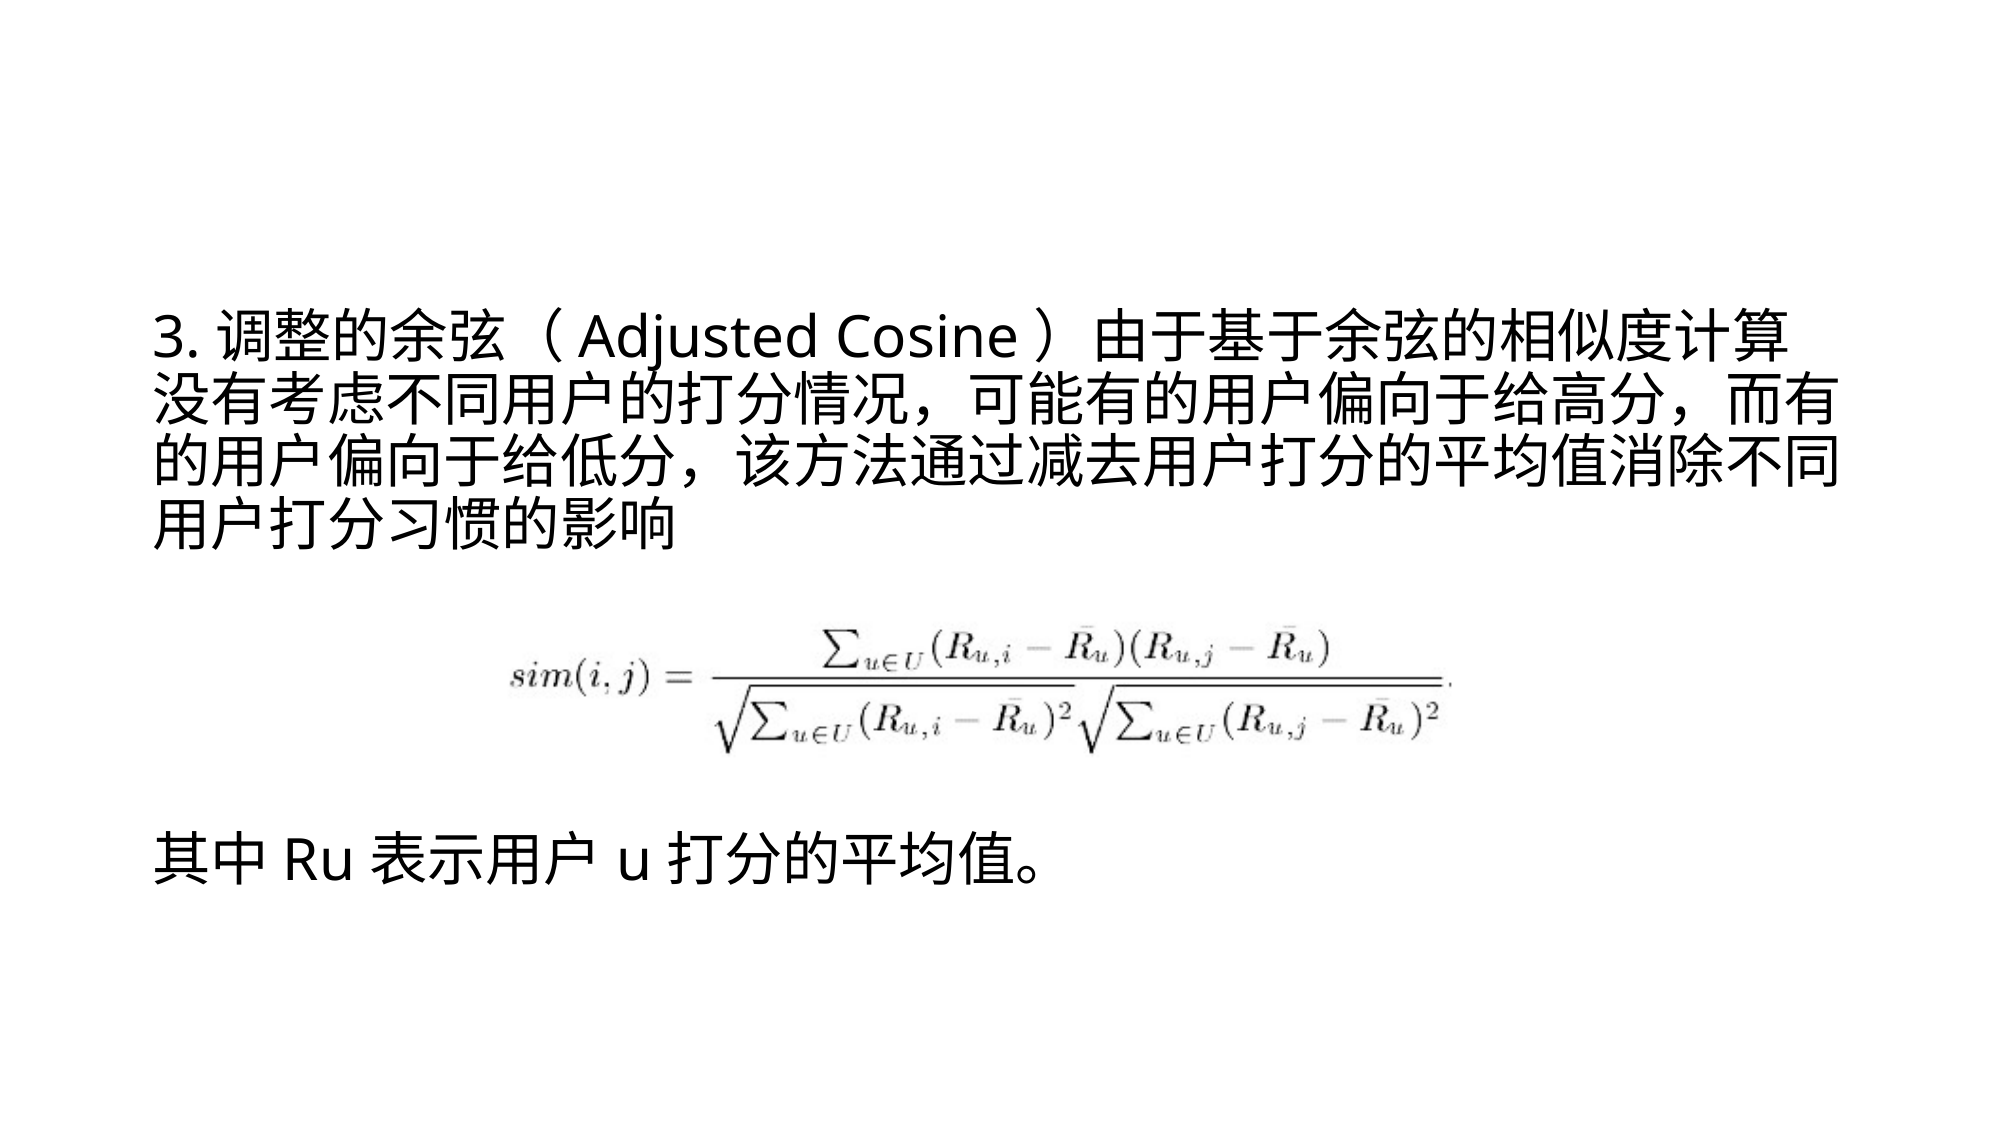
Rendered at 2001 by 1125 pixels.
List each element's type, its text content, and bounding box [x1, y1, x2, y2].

picture [503, 594, 1480, 784]
list 3.调整的余弦（Adjusted Cosine）由于基于余弦的相似度计算没有考虑不同用户的打分情况，可能有的用户偏向于给高分，而有的用户偏向于给低分，该方法通过减去用户打分的平均值消除不同用户打分习惯的影响 其中Ru表示用户u打分的平均值。 [137, 299, 1863, 1014]
